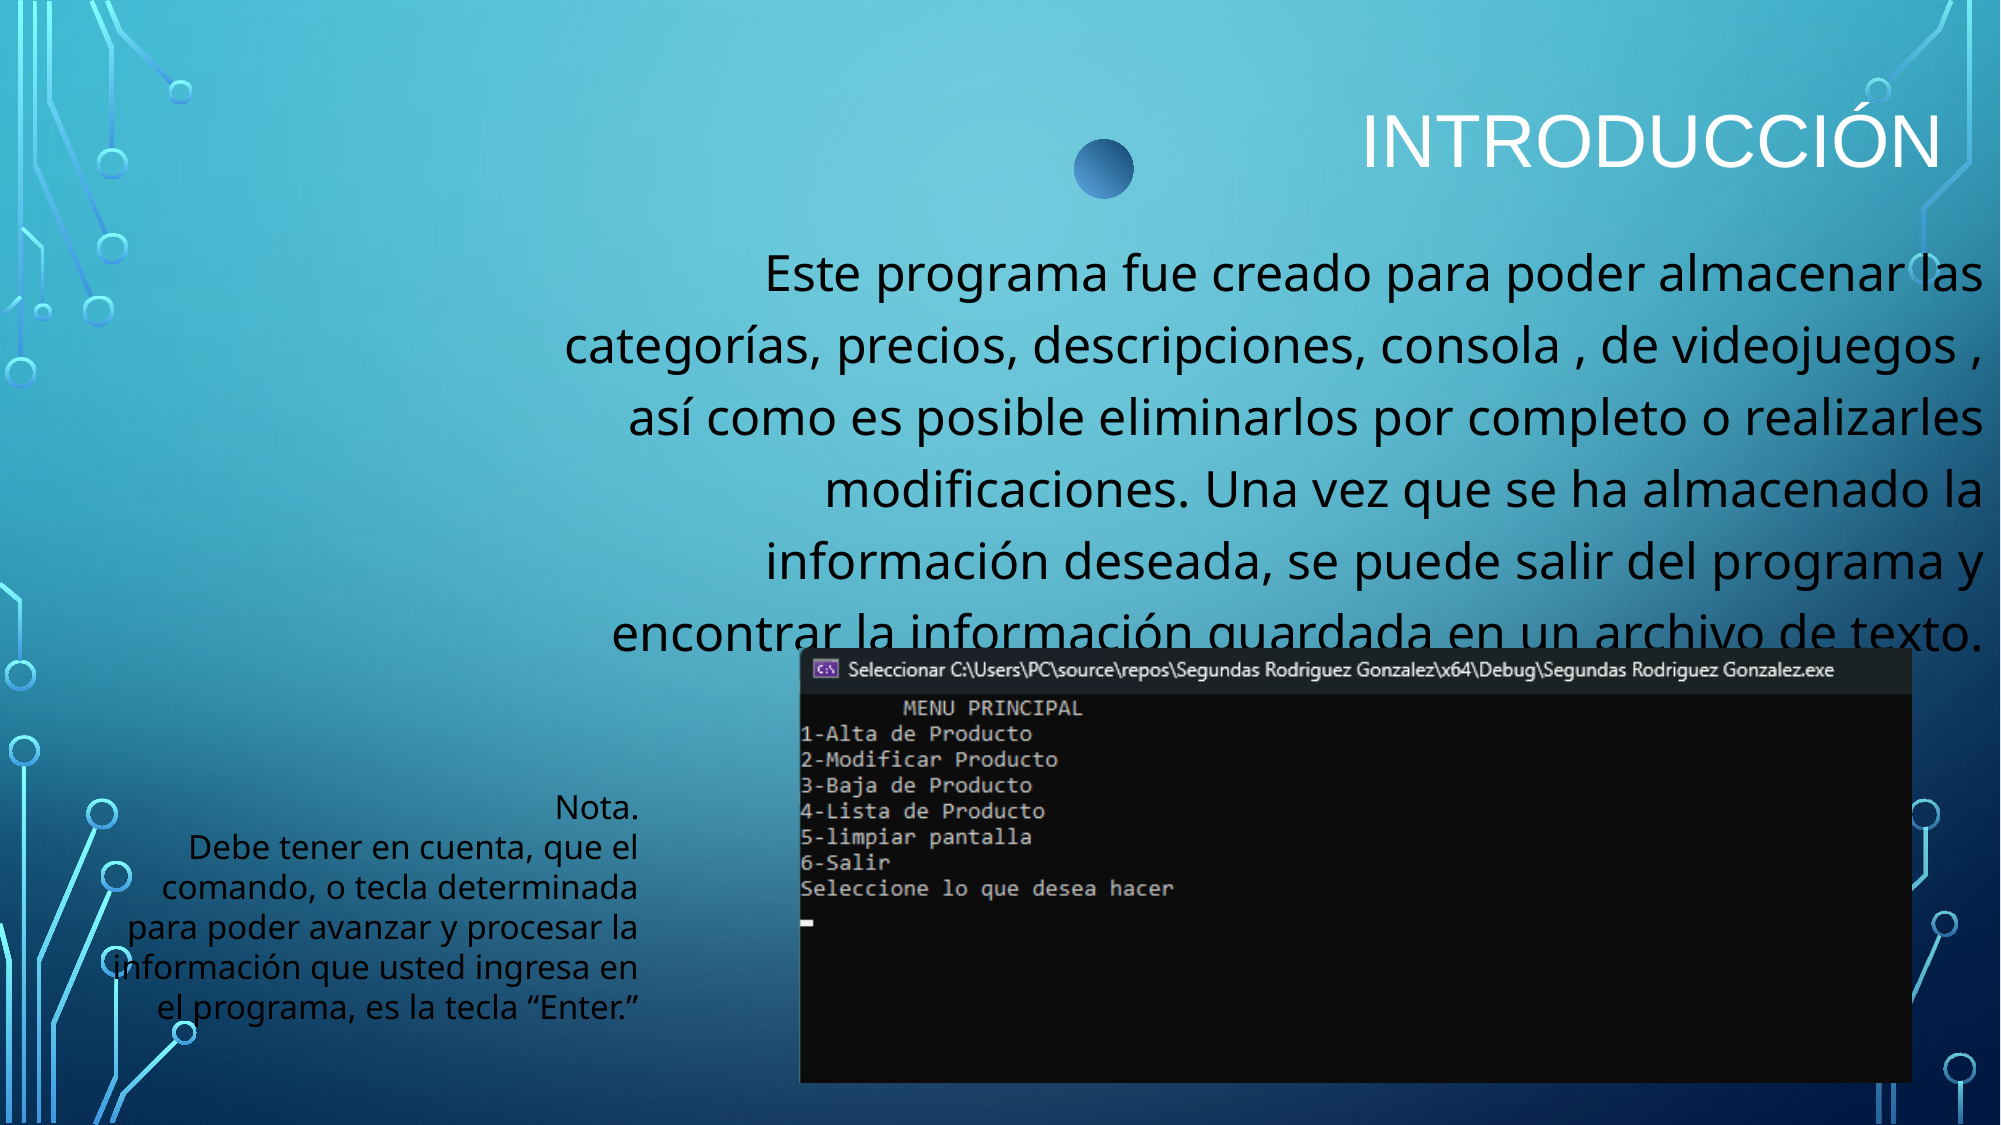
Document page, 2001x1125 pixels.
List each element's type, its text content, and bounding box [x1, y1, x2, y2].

list Este programa fue creado para poder almacenar las categorías, precios, descripciones, consola , de videojuegos , así como es posible eliminarlos por completo o realizarles modificaciones. Una vez que se ha almacenado la información deseada, se puede salir del programa y encontrar la información guardada en un archivo de texto. [506, 222, 2000, 795]
title Introducción [1345, 0, 2000, 222]
slide_number Nota. Debe tener en cuenta, que el comando, o tecla determinada para poder avanzar y procesar la información que usted ingresa en el programa, es la tecla “Enter.” [88, 765, 655, 1047]
picture [798, 647, 1912, 1084]
